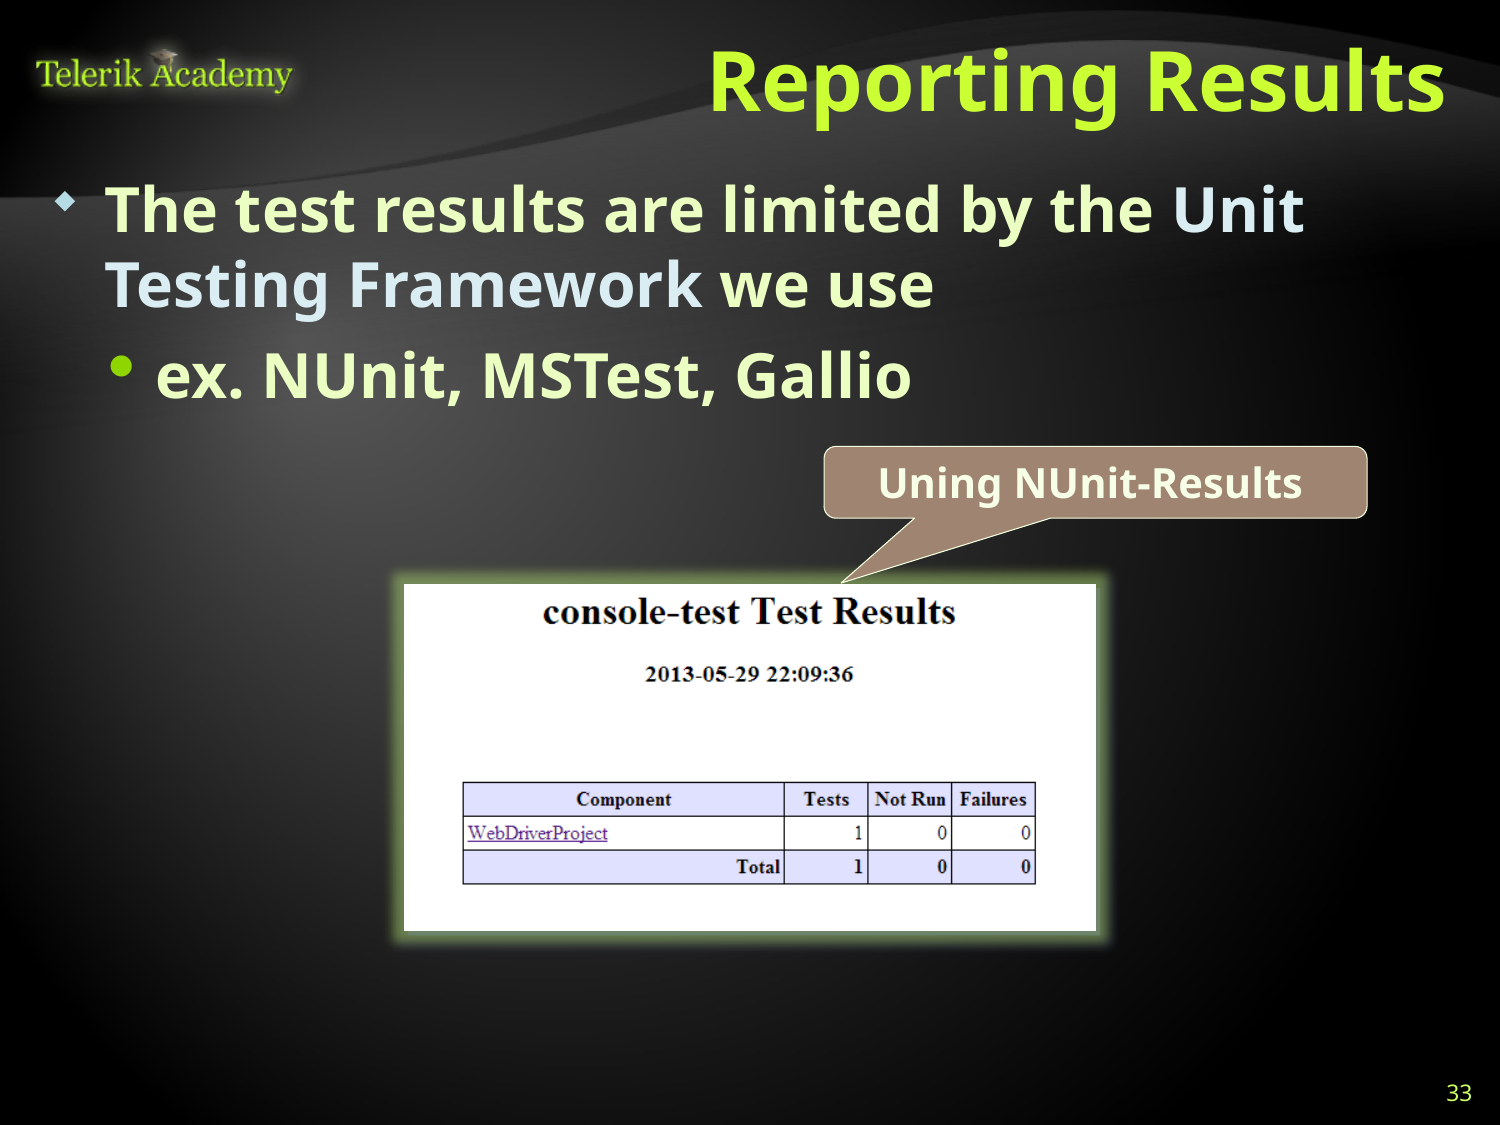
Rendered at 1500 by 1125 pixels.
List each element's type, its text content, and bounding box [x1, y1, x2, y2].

text_box Uning NUnit-Results [823, 446, 1368, 581]
slide_number 33 [1412, 1074, 1488, 1113]
picture [0, 0, 1500, 1125]
title Reporting Results [300, 17, 1463, 156]
list The test results are limited by the Unit Testing Framework we use ex. NUnit, MSTest, Gallio [37, 162, 1463, 420]
